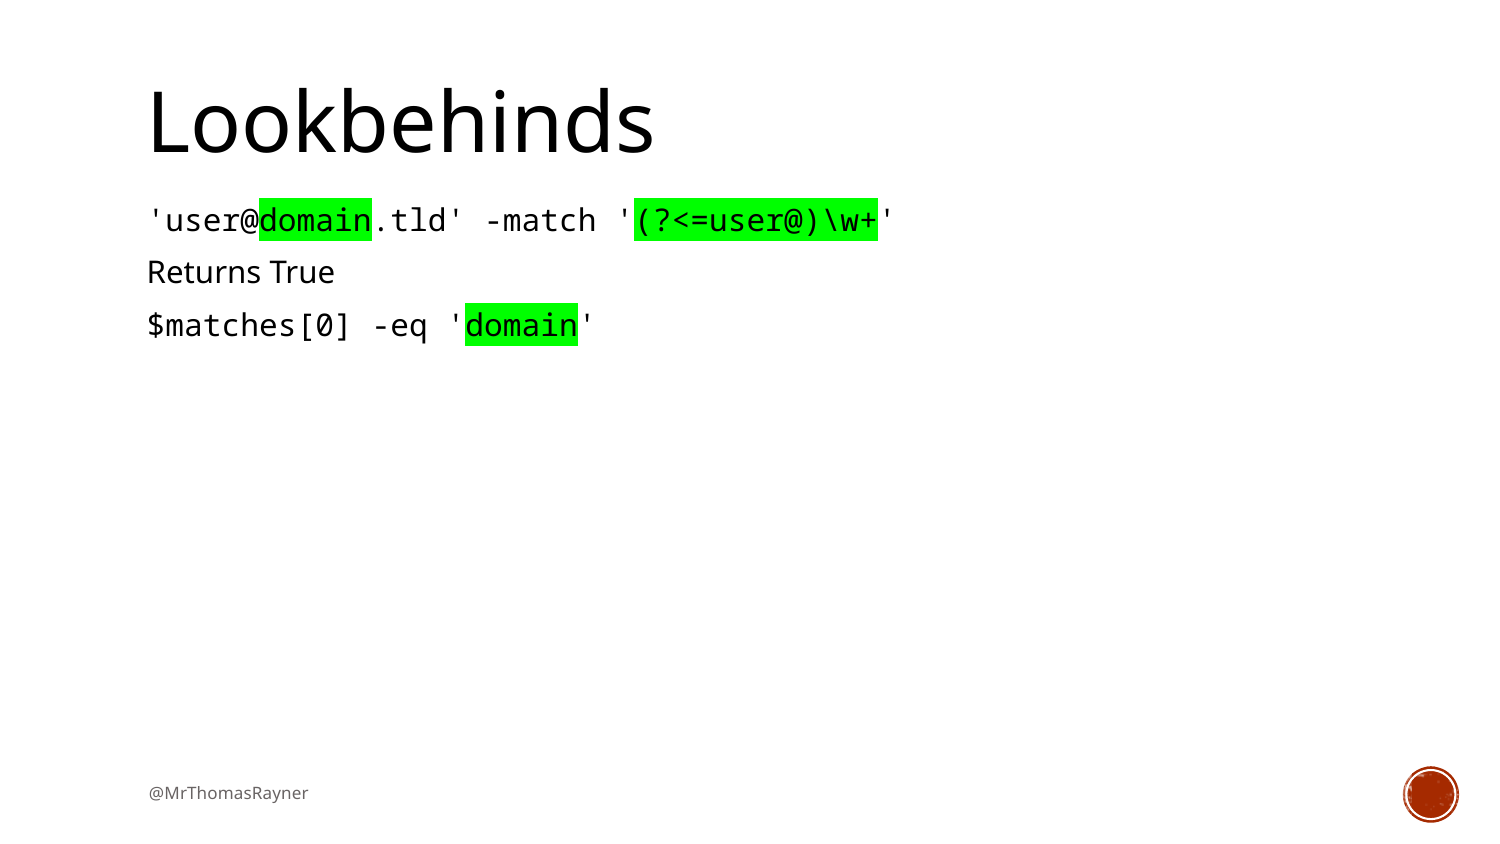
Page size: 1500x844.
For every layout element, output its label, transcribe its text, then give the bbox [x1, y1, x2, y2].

footer @MrThomasRayner [133, 771, 913, 817]
title Lookbehinds [131, 59, 1370, 192]
list 'user@domain.tld' -match '(?<=user@)\w+' Returns True $matches[0] -eq 'domain' [131, 196, 1370, 760]
